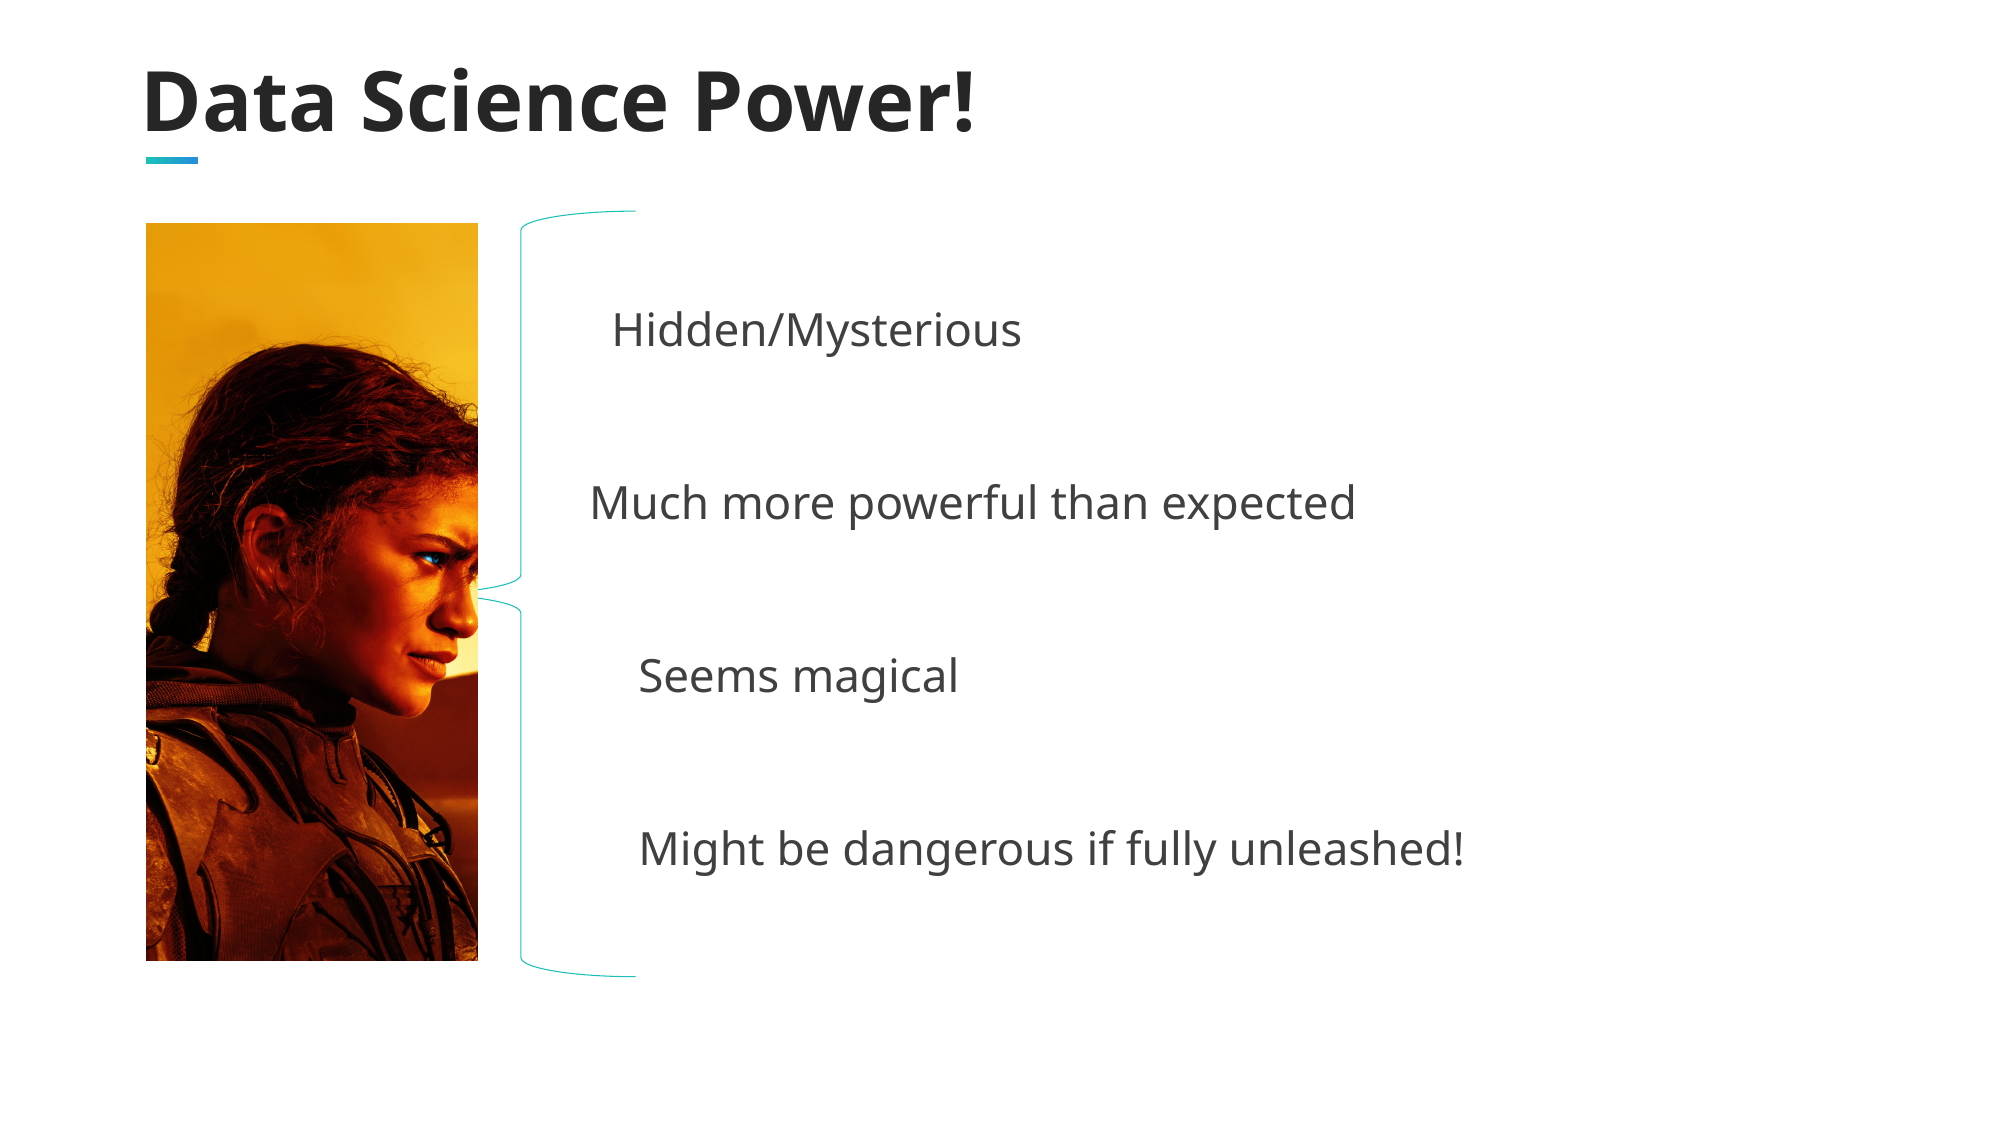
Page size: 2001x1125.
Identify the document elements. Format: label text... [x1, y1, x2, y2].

text_box [478, 210, 636, 978]
text_box Seems magical [623, 639, 1282, 709]
text_box Hidden/Mysterious [596, 293, 1038, 364]
text_box [144, 155, 199, 166]
picture [146, 223, 478, 961]
text_box Data Science Power! [126, 40, 1825, 156]
text_box Might be dangerous if fully unleashed! [623, 812, 1571, 882]
text_box Much more powerful than expected [574, 466, 1373, 536]
